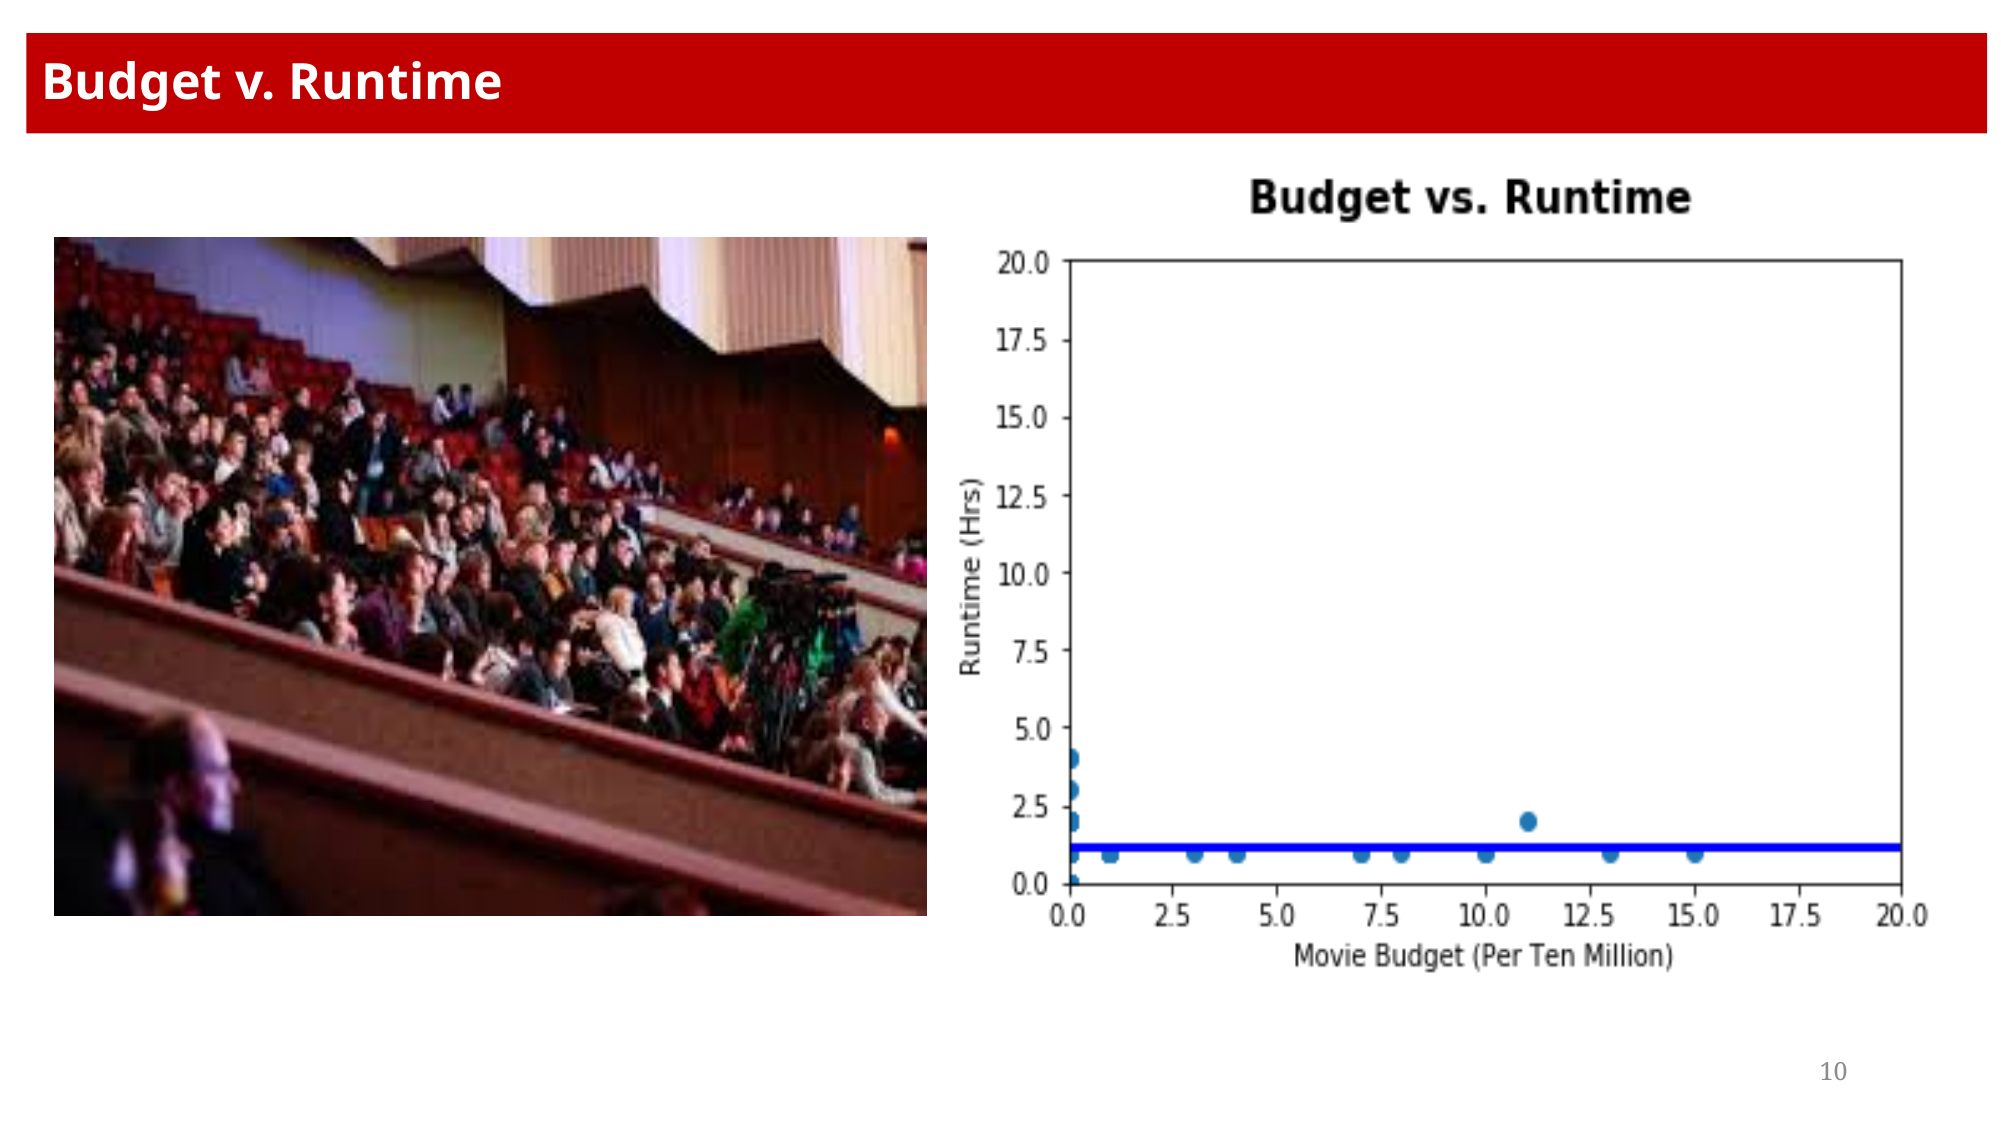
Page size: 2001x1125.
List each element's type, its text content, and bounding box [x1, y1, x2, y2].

picture [54, 236, 927, 916]
title Budget v. Runtime [26, 33, 1988, 134]
slide_number 10 [1412, 1042, 1863, 1103]
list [943, 160, 1946, 993]
